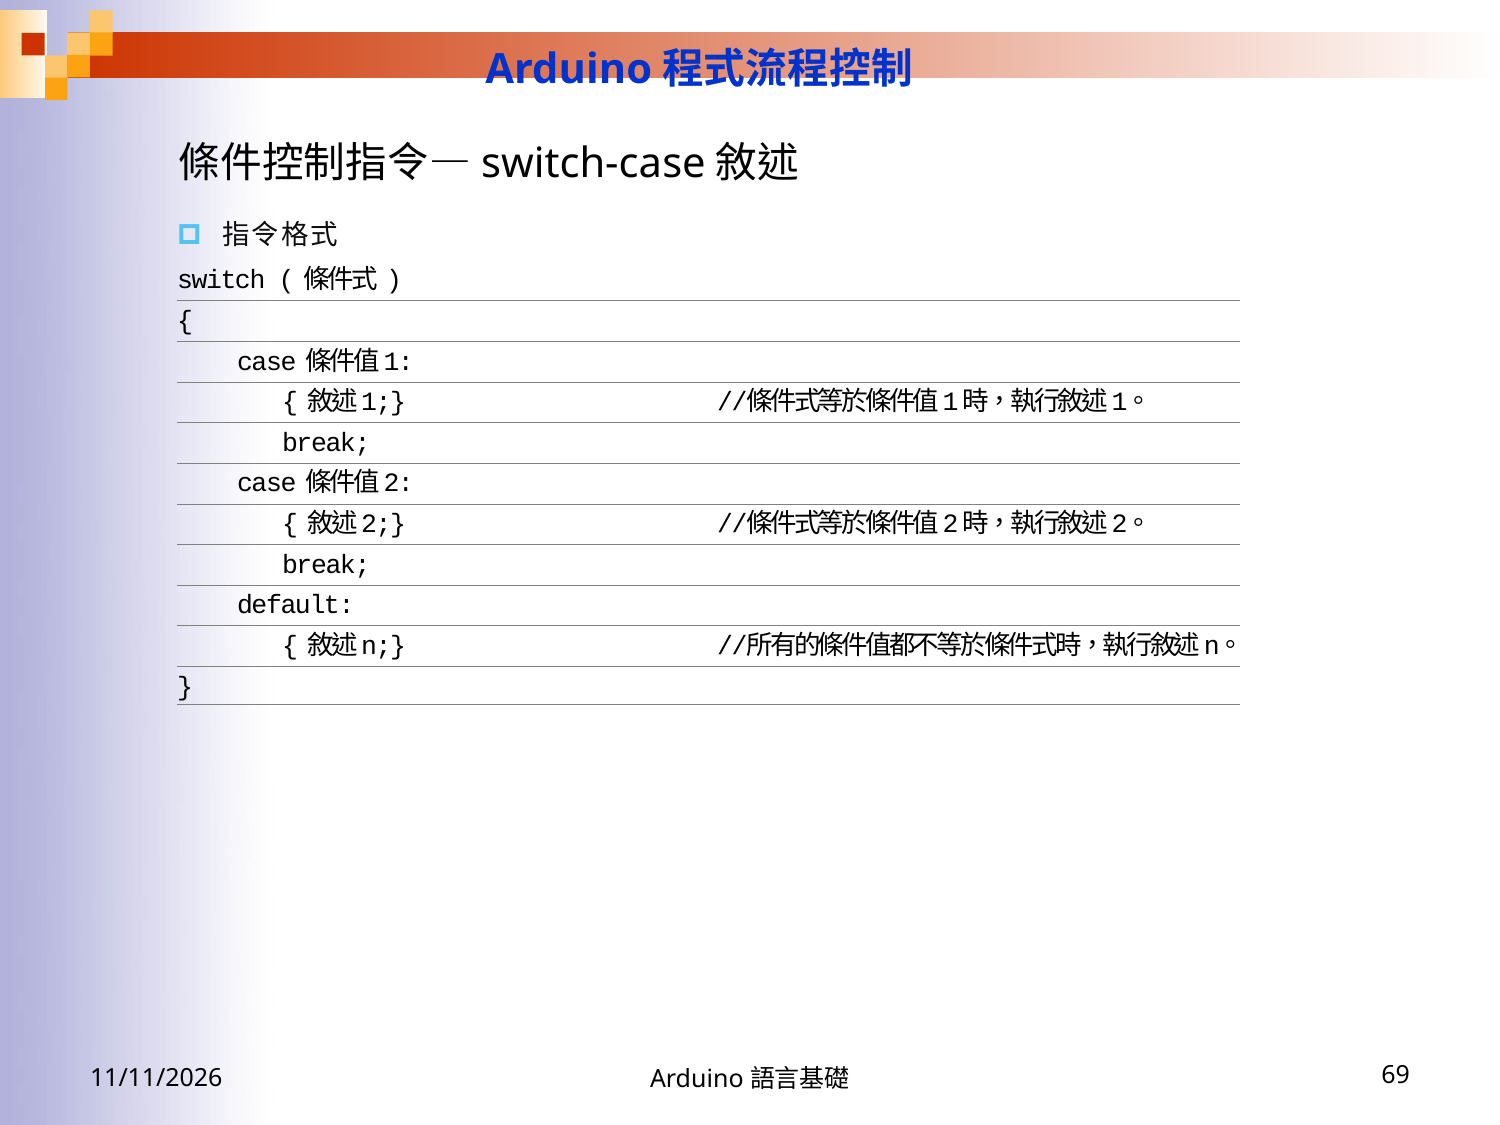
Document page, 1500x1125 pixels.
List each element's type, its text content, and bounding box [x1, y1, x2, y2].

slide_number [75, 1024, 425, 1103]
text_box 條件控制指令—switch-case敘述 [104, 122, 815, 252]
text_box Arduino程式流程控制 [470, 34, 928, 100]
picture [0, 0, 275, 55]
footer Arduino語言基礎 [512, 1025, 988, 1100]
slide_number 69 [1074, 1025, 1425, 1100]
picture [0, 78, 1241, 1125]
